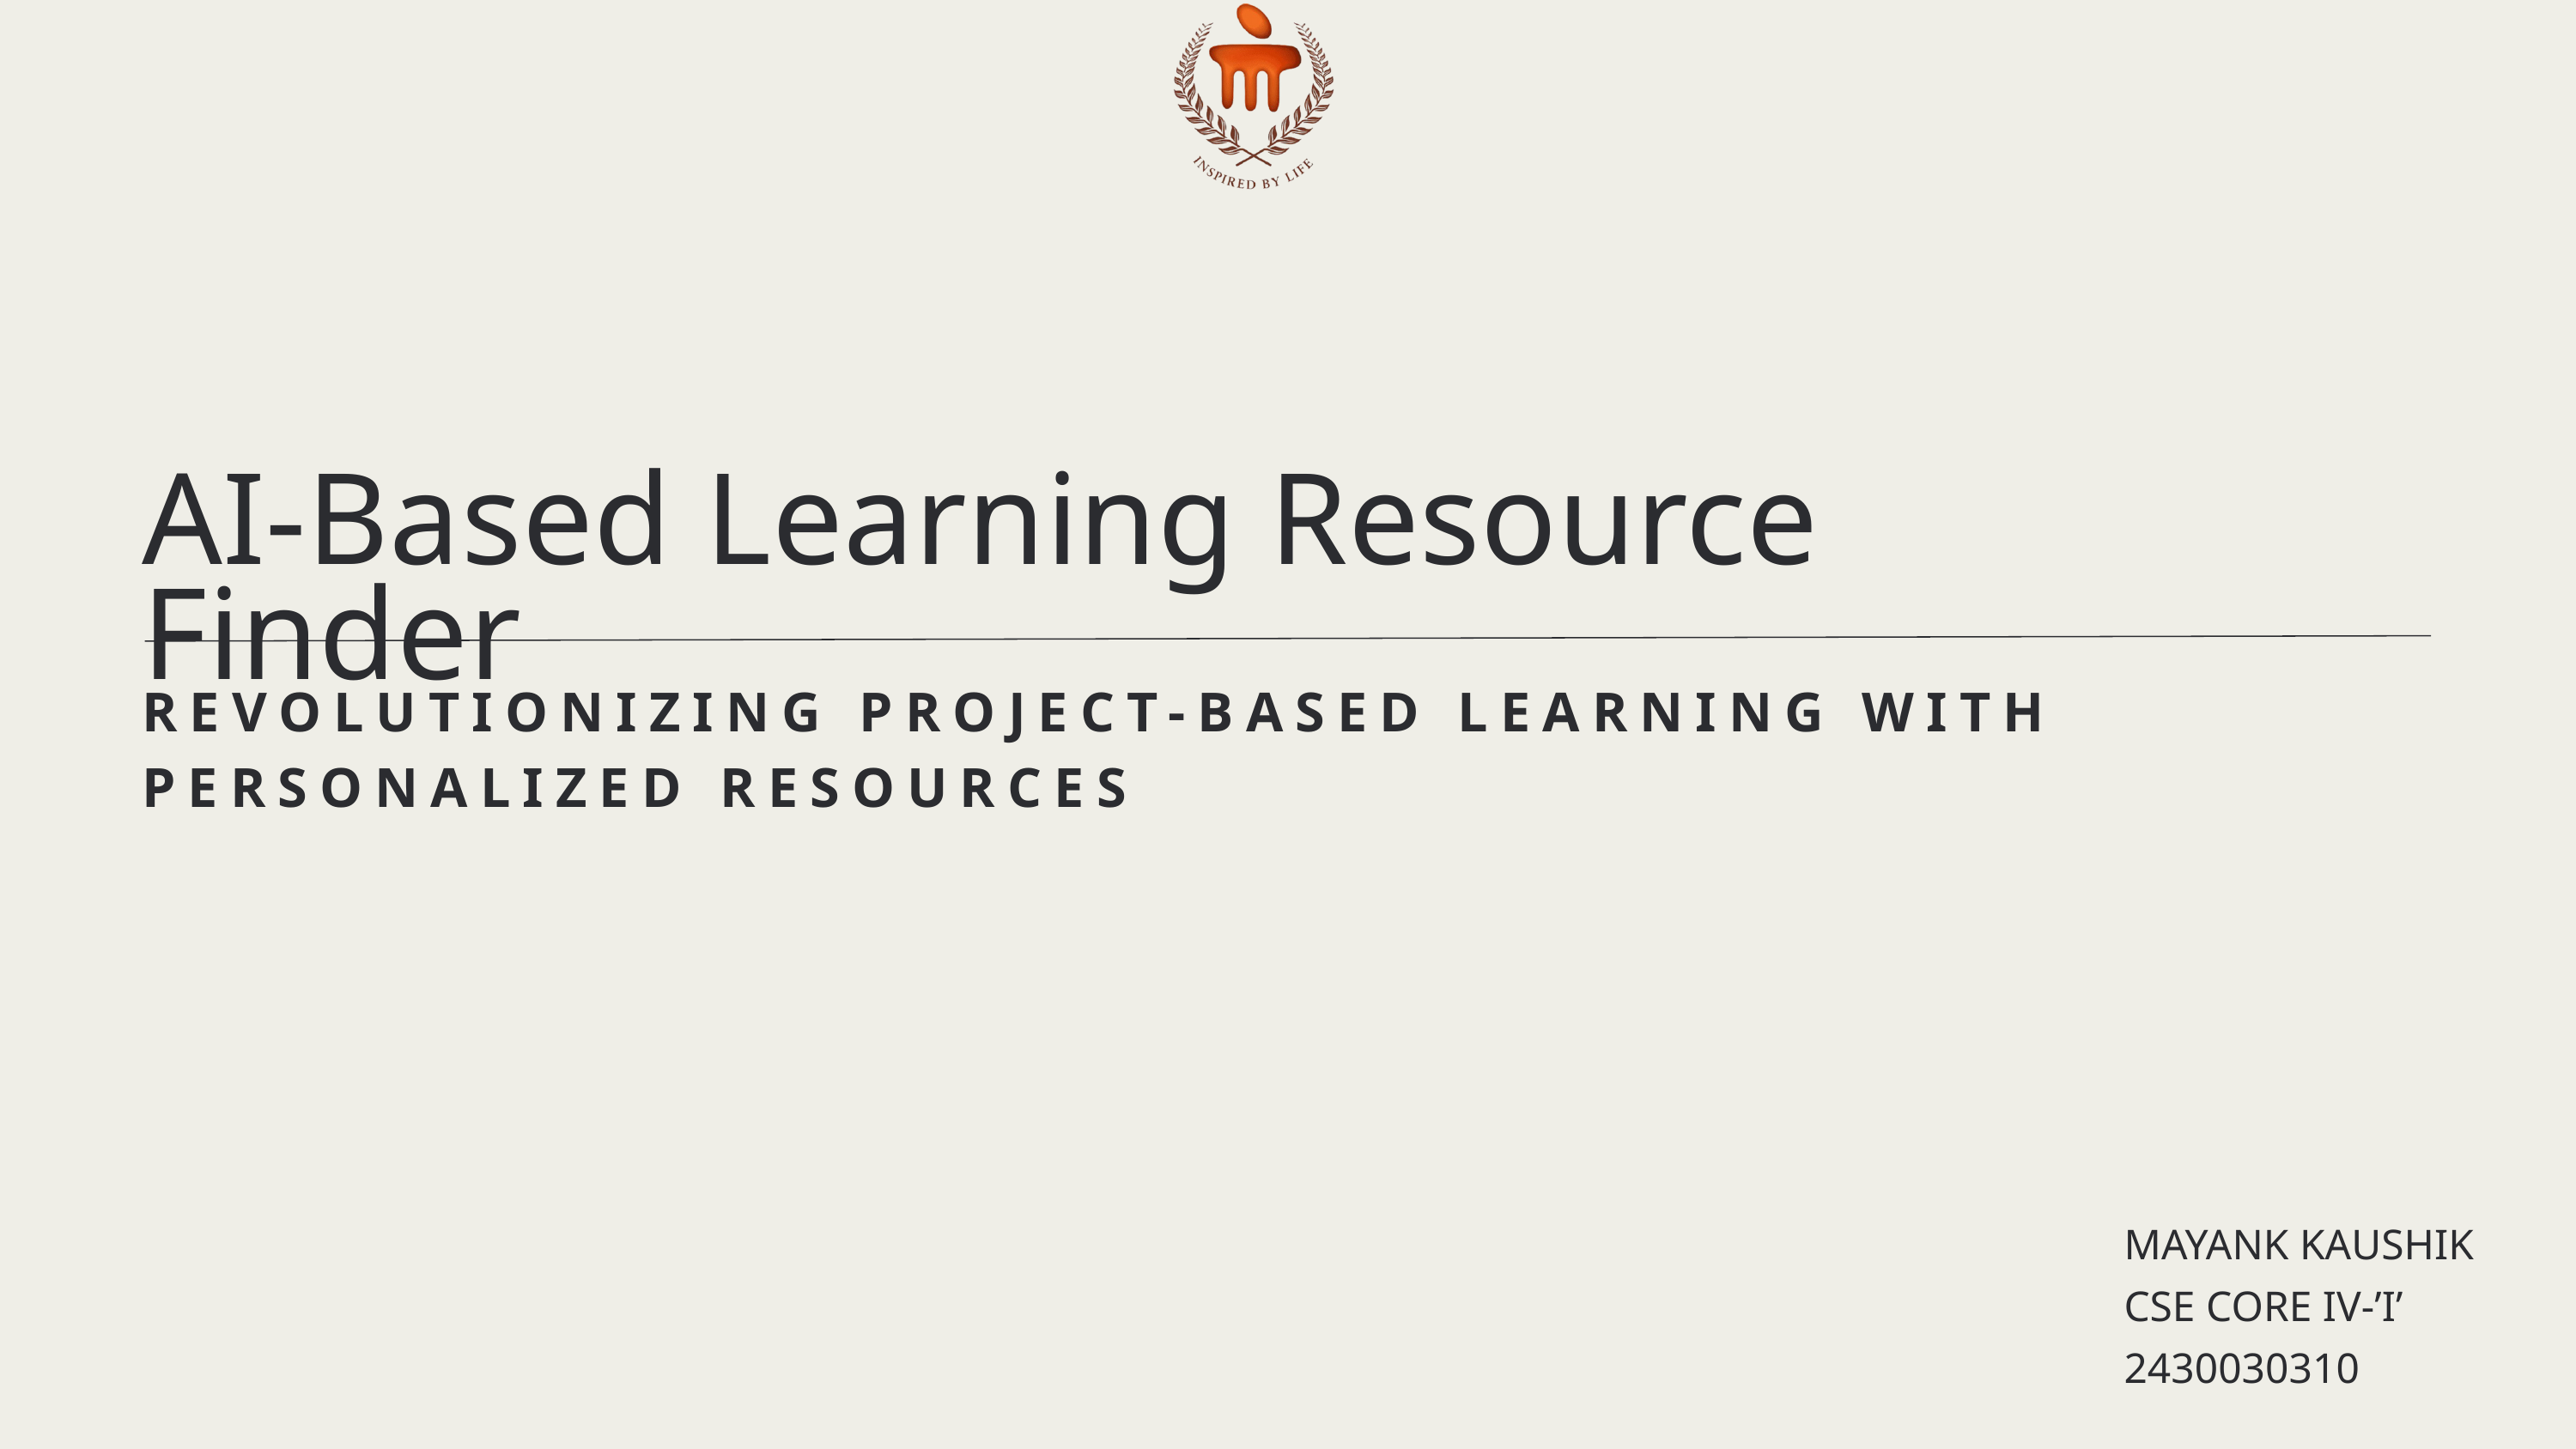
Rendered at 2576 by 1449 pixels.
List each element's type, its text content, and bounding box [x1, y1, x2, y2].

text_box AI-Based Learning Resource Finder [142, 475, 2231, 705]
text_box REVOLUTIONIZING PROJECT-BASED LEARNING WITH PERSONALIZED RESOURCES [142, 667, 2549, 819]
text_box MAYANK KAUSHIK CSE CORE IV-’I’ 2430030310 [2123, 1206, 2576, 1392]
text_box [1155, 0, 1350, 195]
